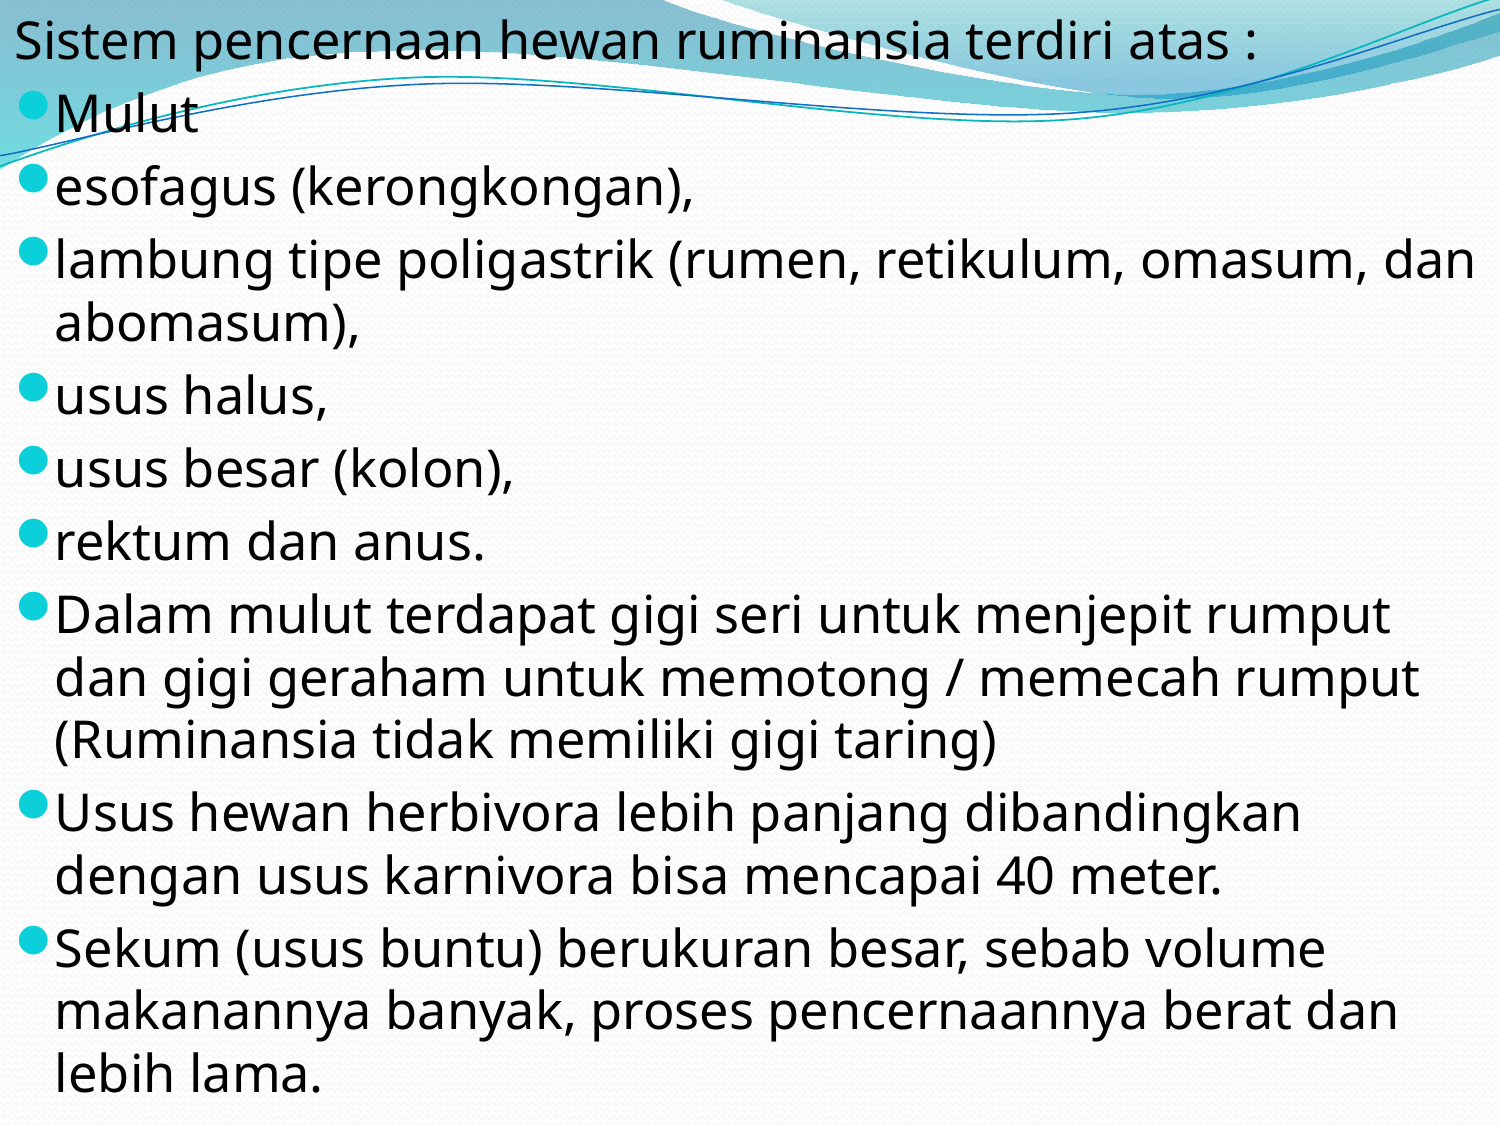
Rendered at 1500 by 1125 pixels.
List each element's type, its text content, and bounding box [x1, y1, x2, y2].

list Sistem pencernaan hewan ruminansia terdiri atas : Mulut esofagus (kerongkongan), lambung tipe poligastrik (rumen, retikulum, omasum, dan abomasum), usus halus, usus besar (kolon), rektum dan anus. Dalam mulut terdapat gigi seri untuk menjepit rumput dan gigi geraham untuk memotong / memecah rumput (Ruminansia tidak memiliki gigi taring) Usus hewan herbivora lebih panjang dibandingkan dengan usus karnivora bisa mencapai 40 meter. Sekum (usus buntu) berukuran besar, sebab volume makanannya banyak, proses pencernaannya berat dan lebih lama. [0, 0, 1500, 1125]
